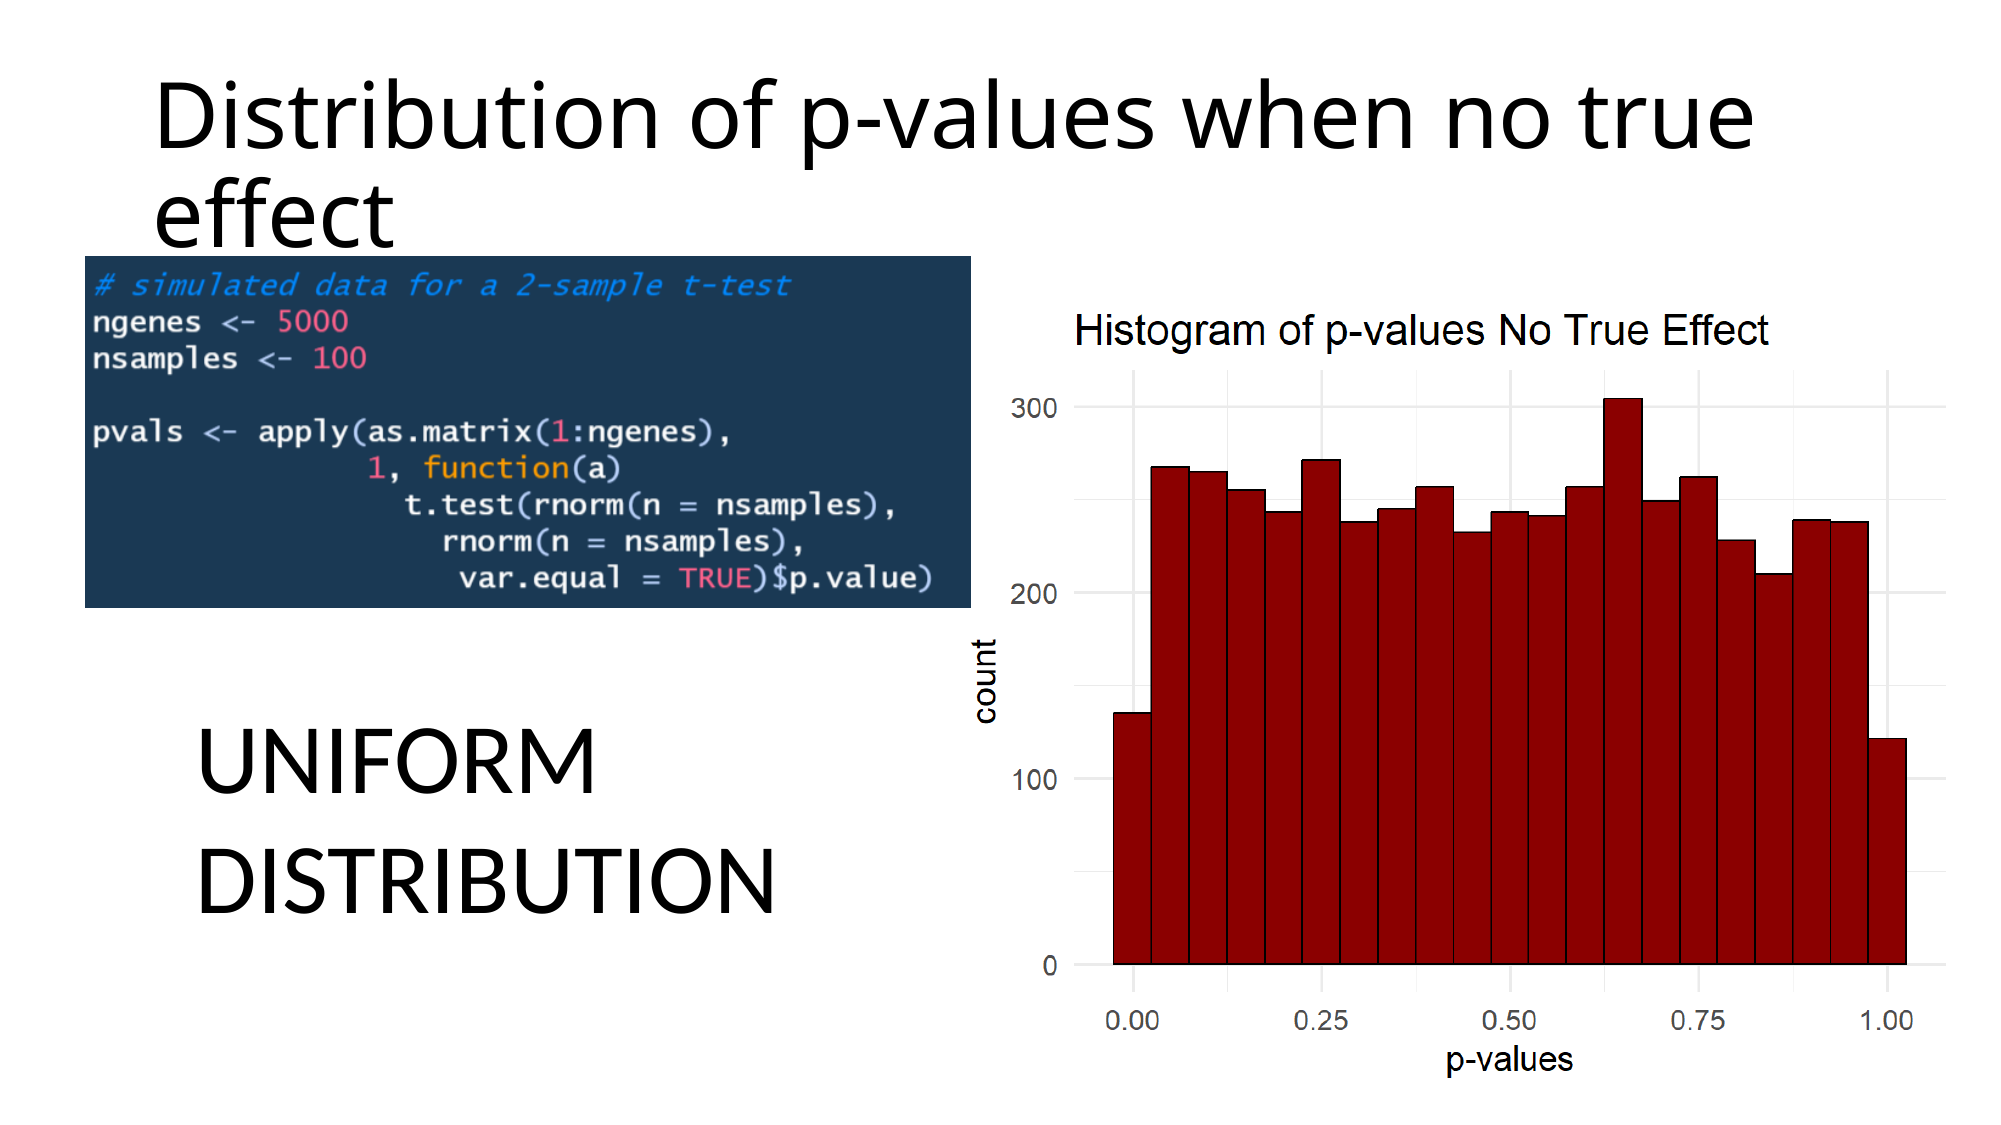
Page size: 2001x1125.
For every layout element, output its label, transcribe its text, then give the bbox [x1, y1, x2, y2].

picture [85, 256, 1963, 1094]
text_box UNIFORM DISTRIBUTION [181, 685, 795, 941]
title Distribution of p-values when no true effect [137, 59, 1863, 278]
